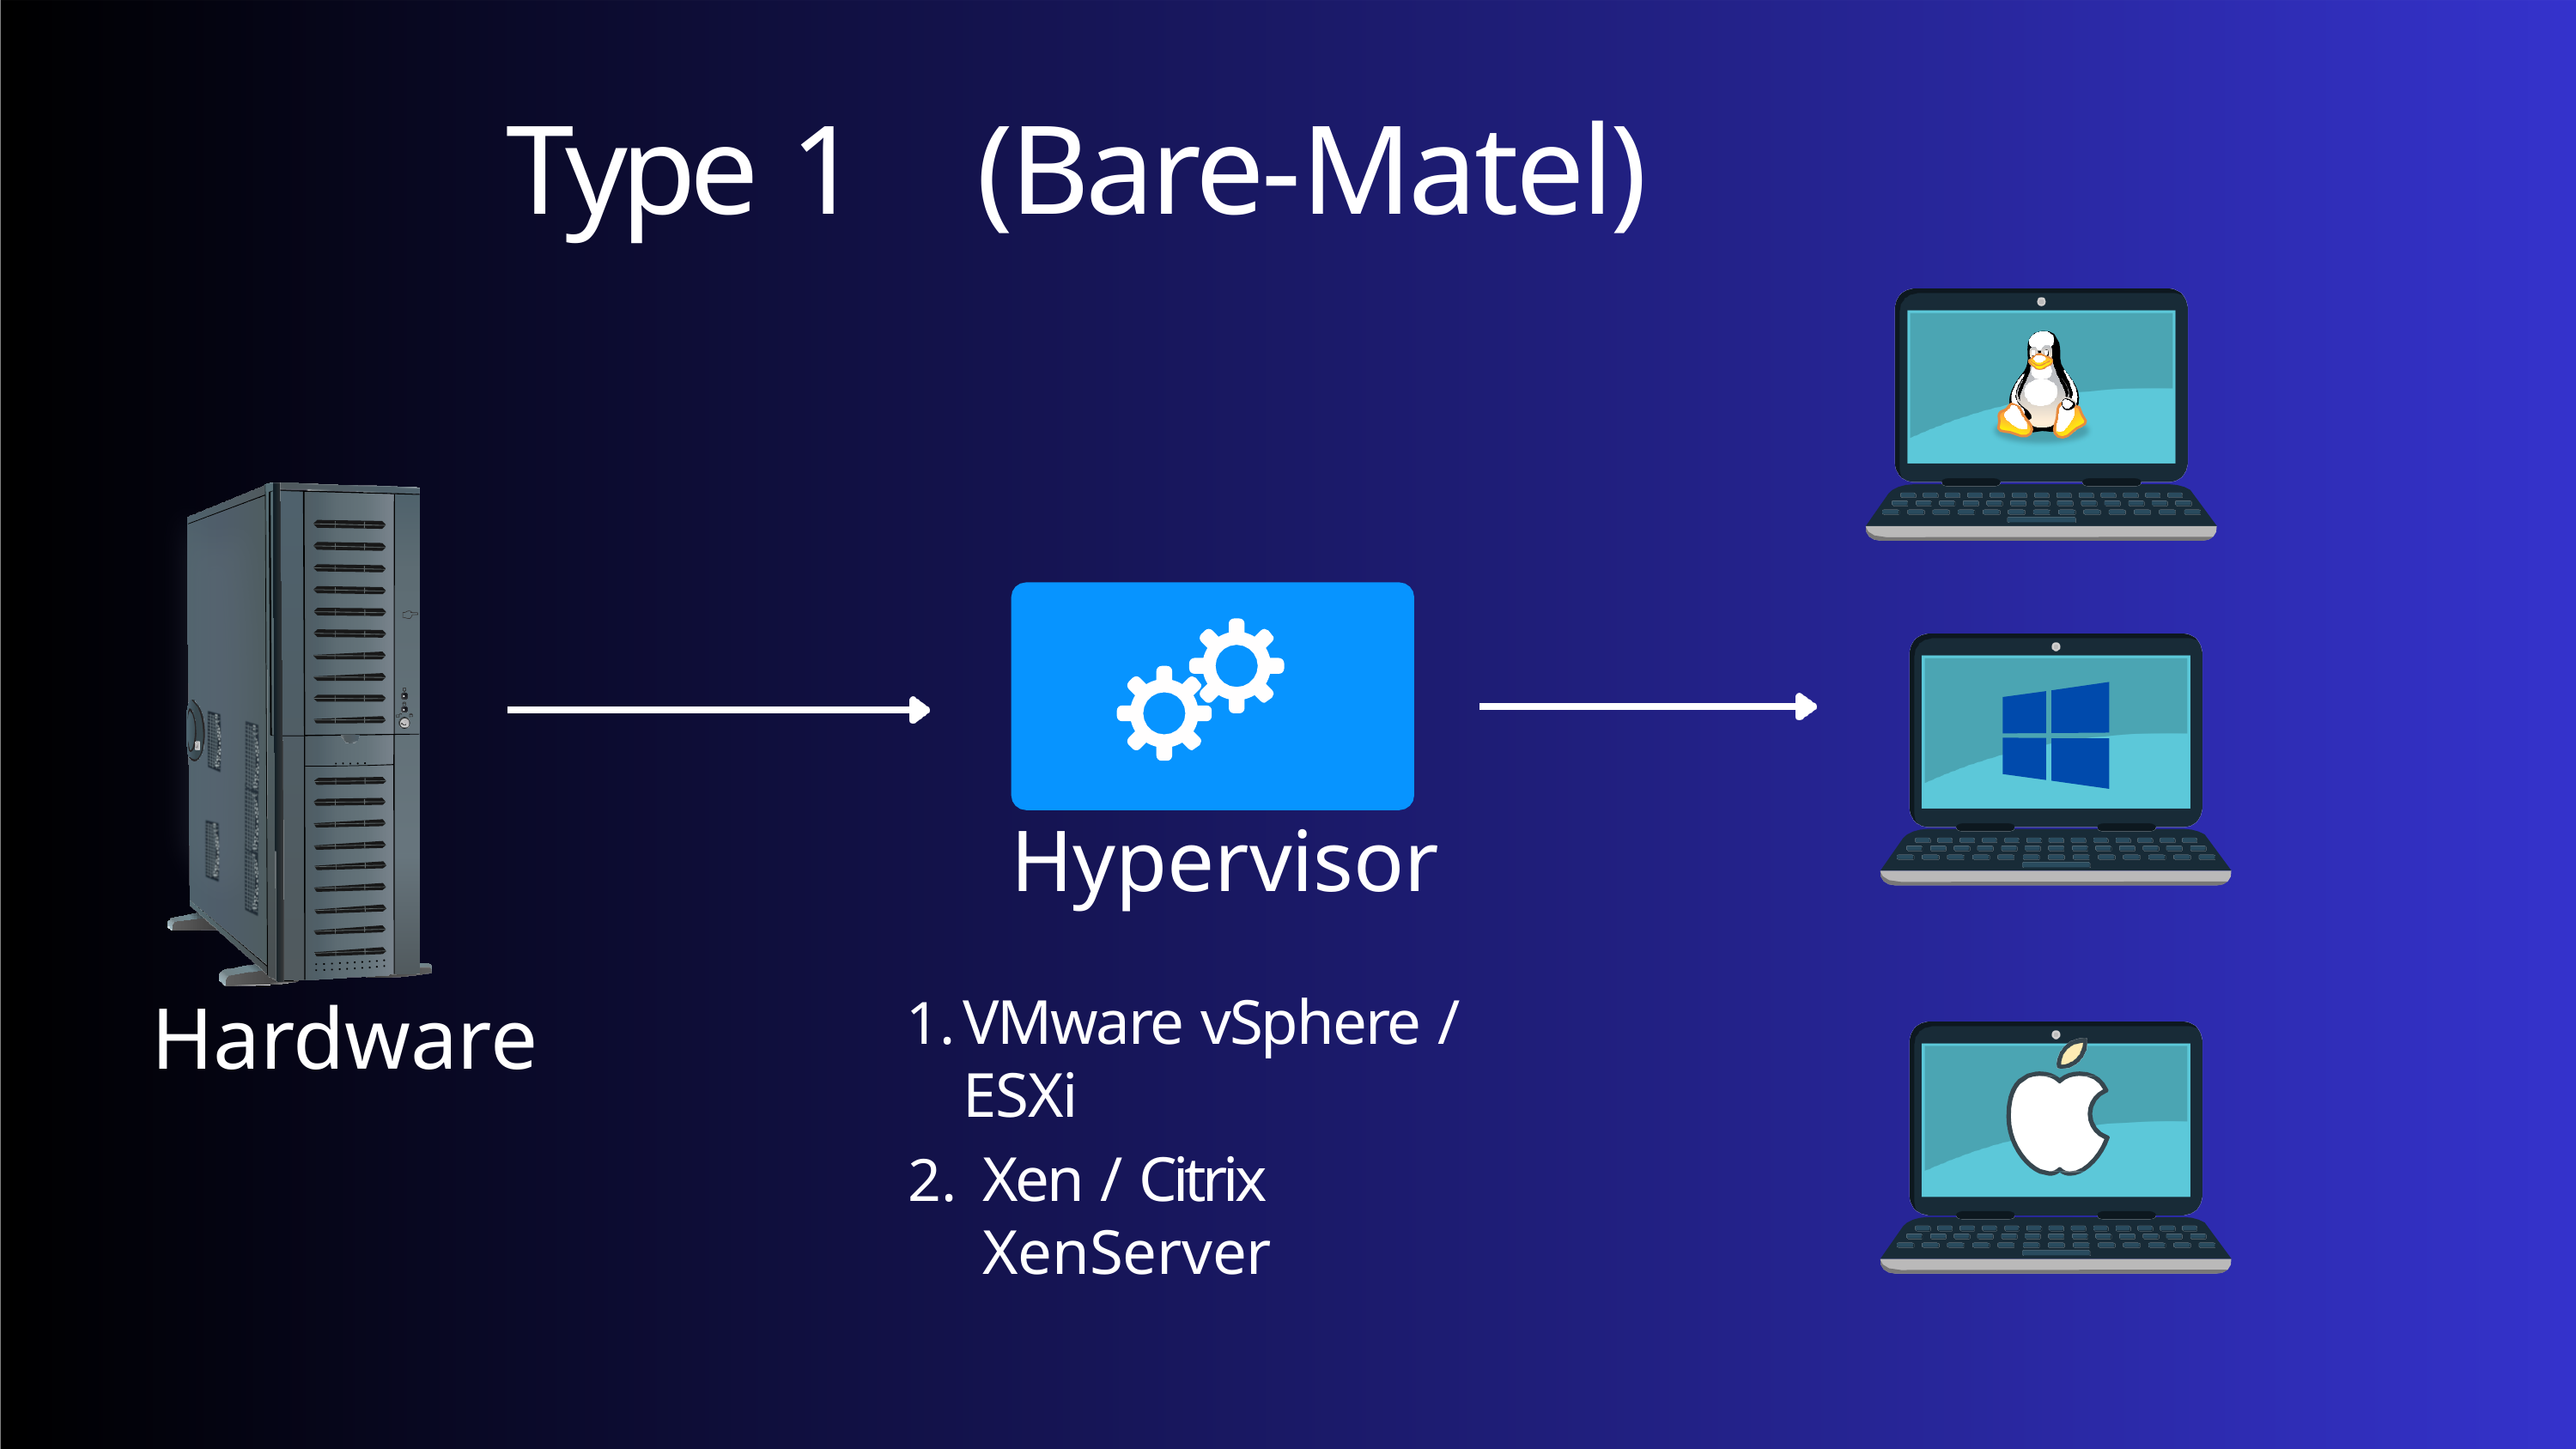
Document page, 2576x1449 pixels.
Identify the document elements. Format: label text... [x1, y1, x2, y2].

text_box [1865, 288, 2218, 542]
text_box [1880, 1022, 2233, 1274]
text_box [2006, 1038, 2111, 1177]
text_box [1479, 693, 1817, 721]
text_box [1880, 633, 2233, 886]
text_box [153, 482, 433, 986]
text_box Hardware [149, 983, 543, 1087]
text_box Hypervisor VMware vSphere / ESXi Xen / Citrix XenServer [906, 805, 1591, 1287]
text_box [1985, 330, 2098, 452]
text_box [1011, 582, 1415, 811]
title Type 1 (Bare-Matel) [504, 89, 1762, 334]
picture [0, 0, 2576, 1449]
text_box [507, 696, 930, 724]
